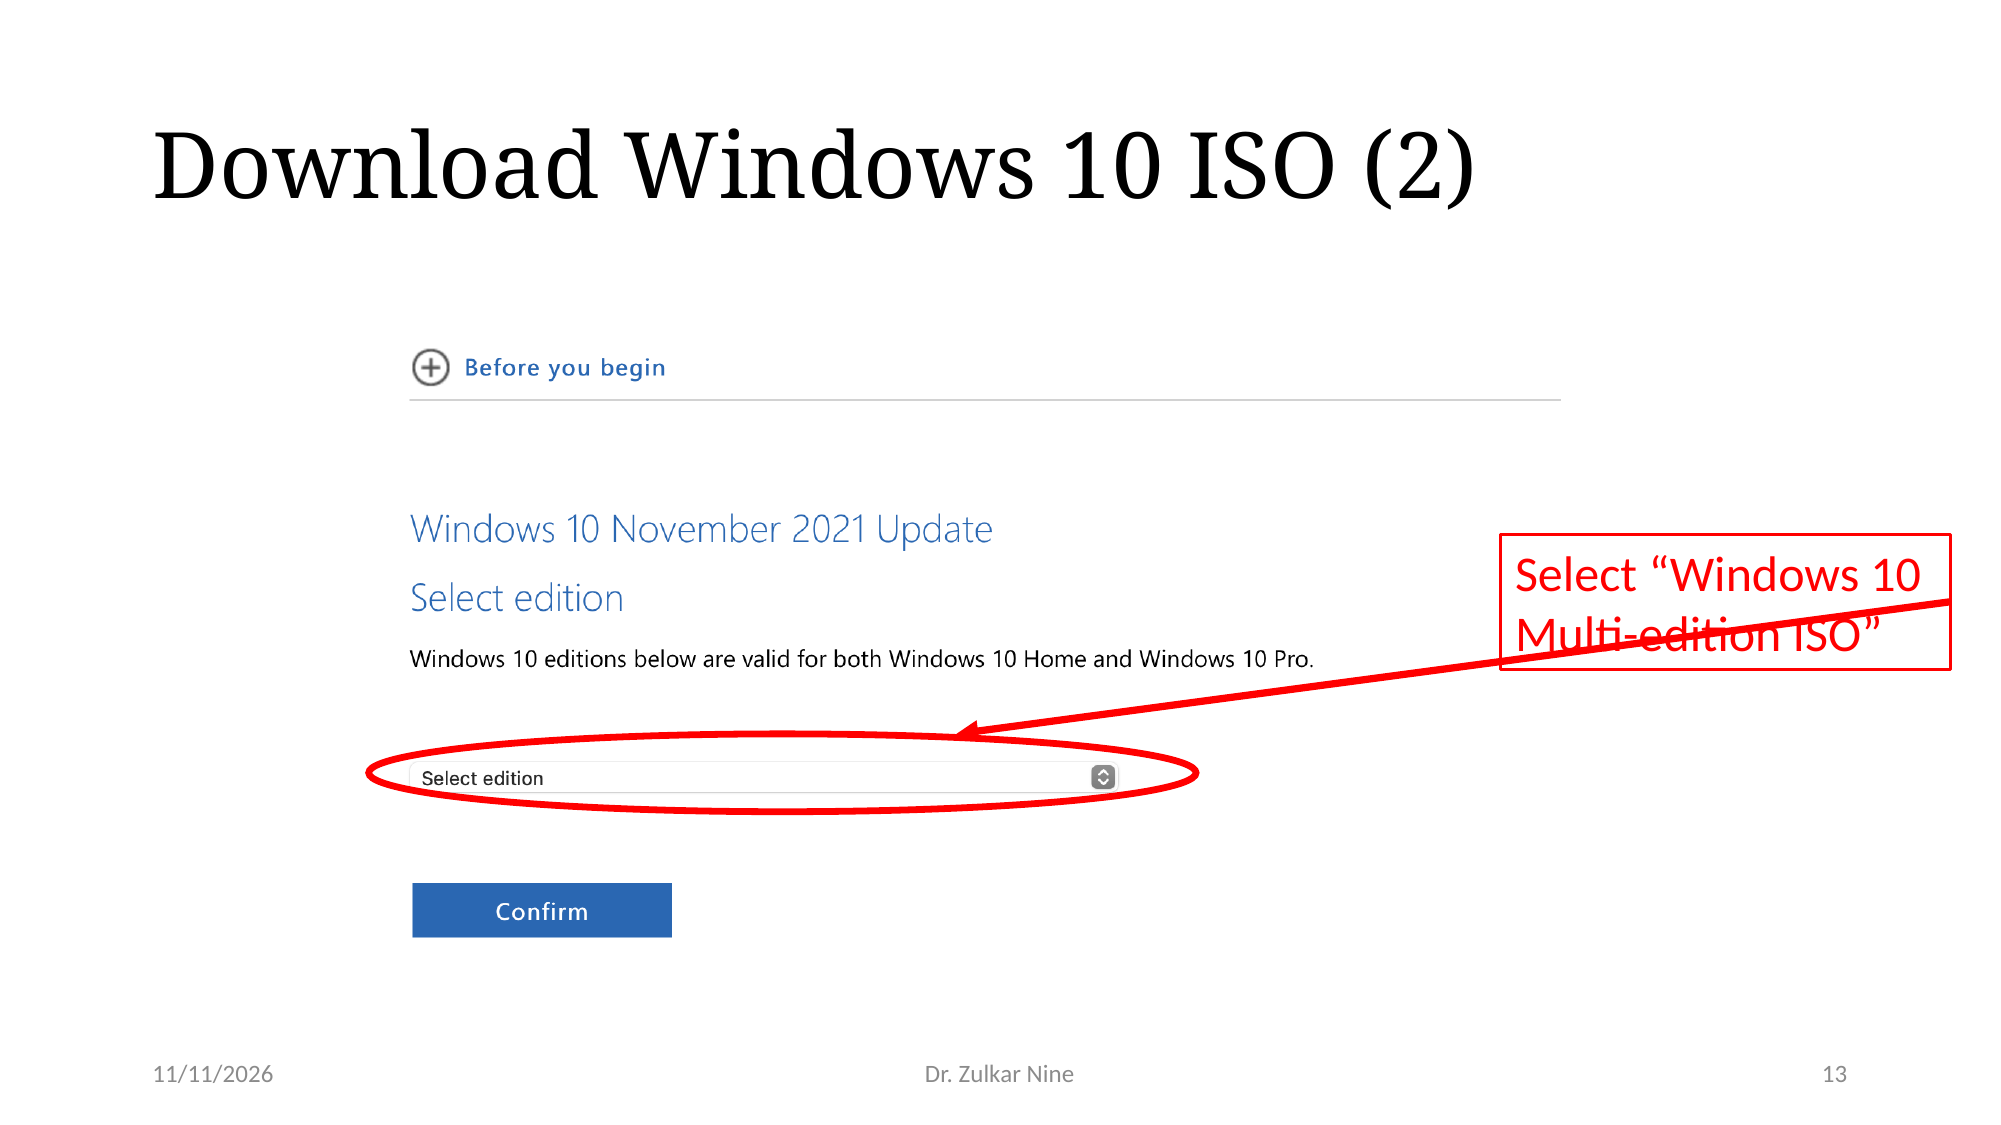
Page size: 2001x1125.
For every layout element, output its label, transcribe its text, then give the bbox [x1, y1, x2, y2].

footer Dr. Zulkar Nine [662, 1042, 1338, 1103]
title Download Windows 10 ISO (2) [137, 59, 1863, 278]
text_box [368, 534, 1951, 812]
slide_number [137, 1042, 588, 1103]
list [333, 299, 1647, 1003]
slide_number 13 [1412, 1042, 1863, 1103]
